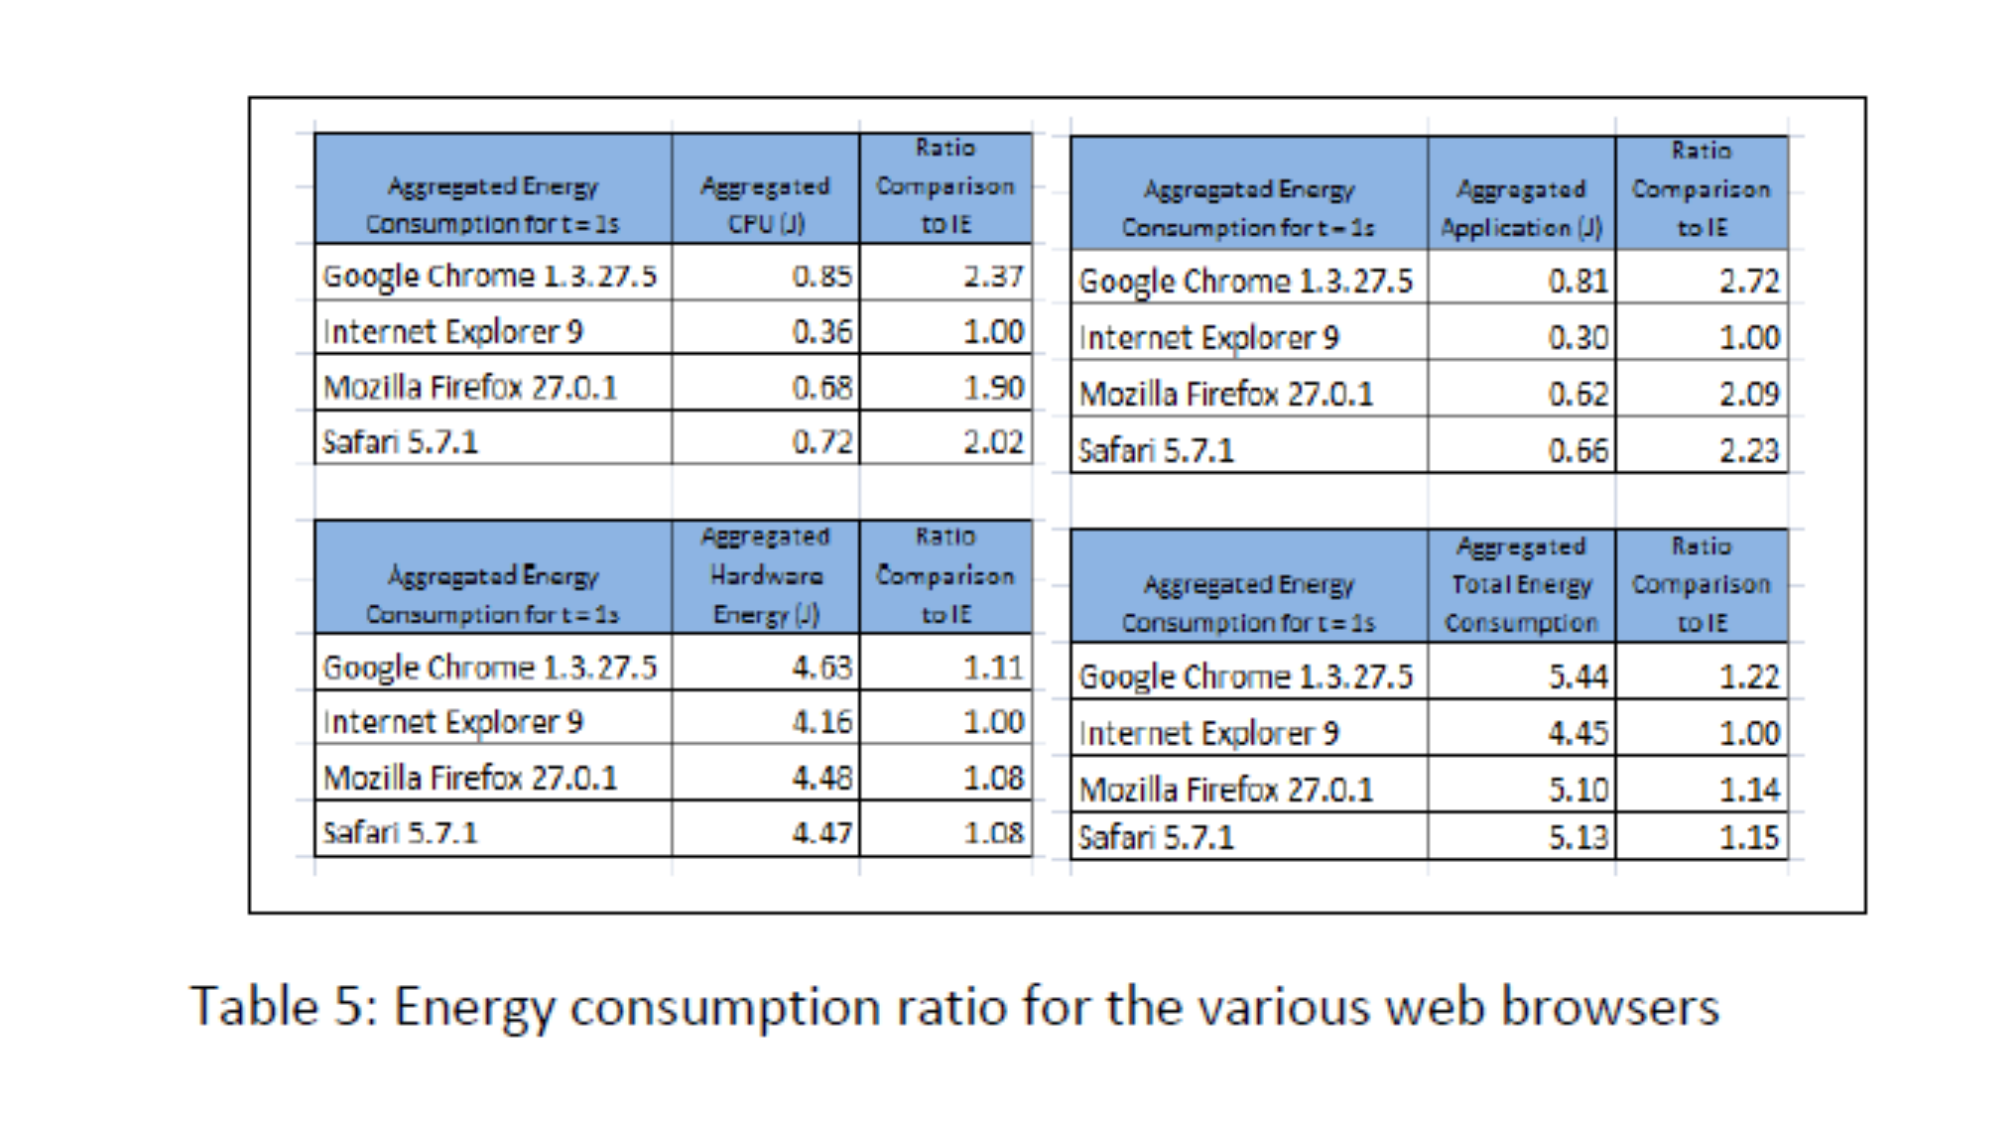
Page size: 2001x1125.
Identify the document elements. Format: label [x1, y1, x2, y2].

picture [185, 52, 1946, 1073]
